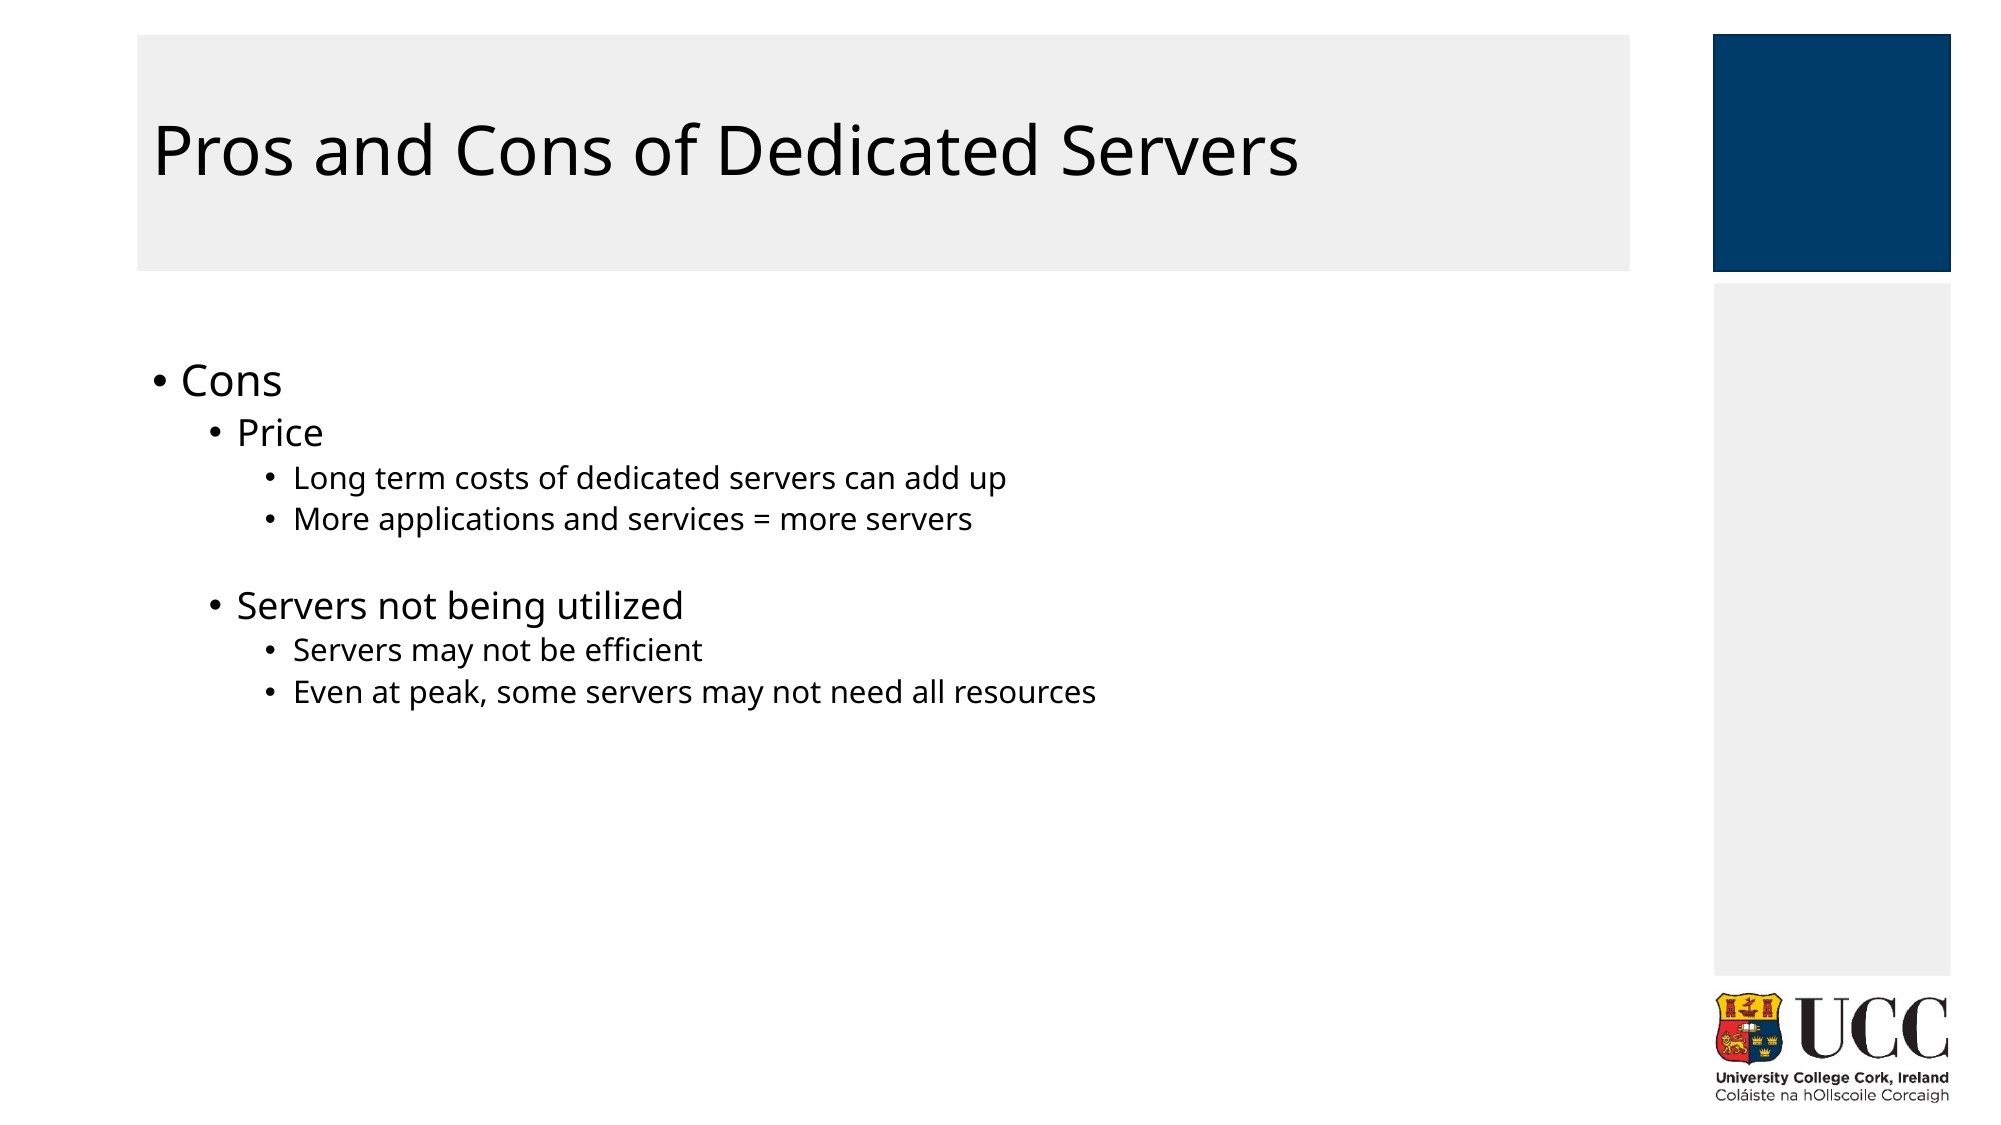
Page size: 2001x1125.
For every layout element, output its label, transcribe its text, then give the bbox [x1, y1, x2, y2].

list Cons Price Long term costs of dedicated servers can add up More applications and services = more servers Servers not being utilized Servers may not be efficient Even at peak, some servers may not need all resources [137, 283, 1630, 976]
picture [1713, 991, 1951, 1103]
title Pros and Cons of Dedicated Servers [137, 34, 1630, 272]
